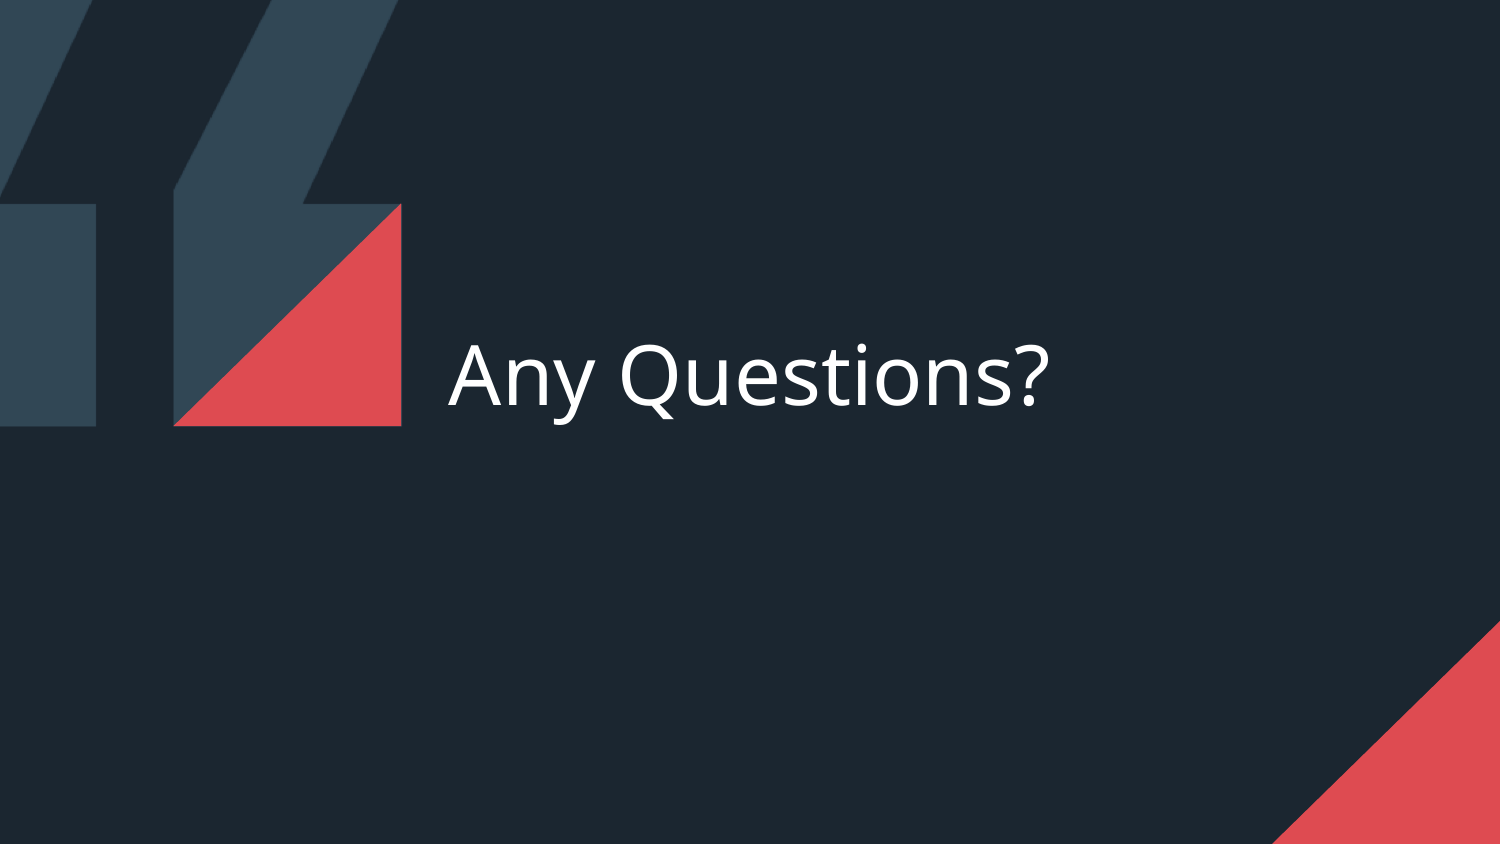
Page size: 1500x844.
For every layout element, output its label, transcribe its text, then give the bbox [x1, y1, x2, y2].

title Any Questions? [411, 307, 1121, 430]
picture [0, 0, 407, 430]
text_box [1272, 620, 1500, 844]
